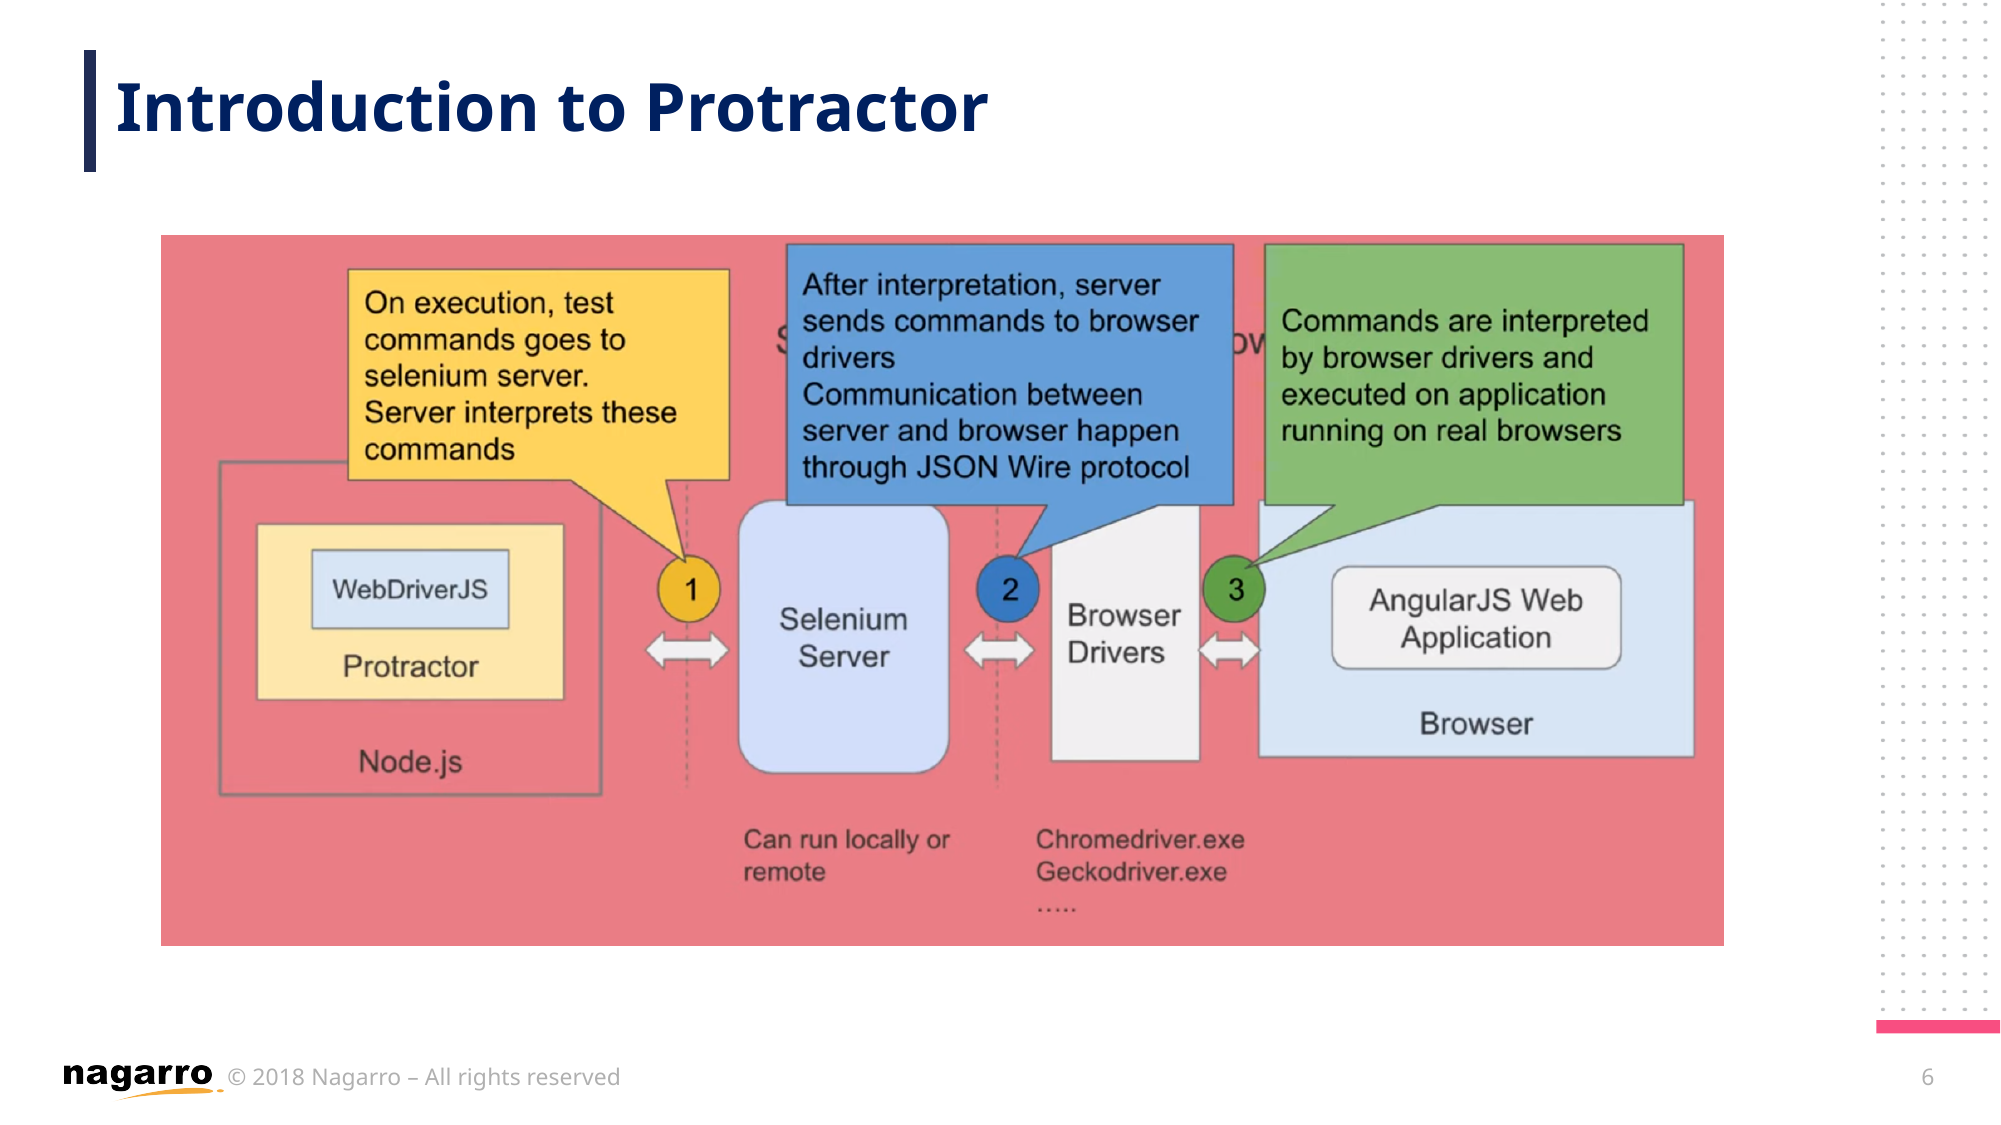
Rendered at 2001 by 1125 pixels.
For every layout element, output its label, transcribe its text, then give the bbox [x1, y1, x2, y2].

picture [64, 1065, 224, 1102]
picture [1881, 0, 2000, 1020]
list Introduction to Protractor [0, 49, 1894, 199]
picture [161, 235, 1724, 946]
